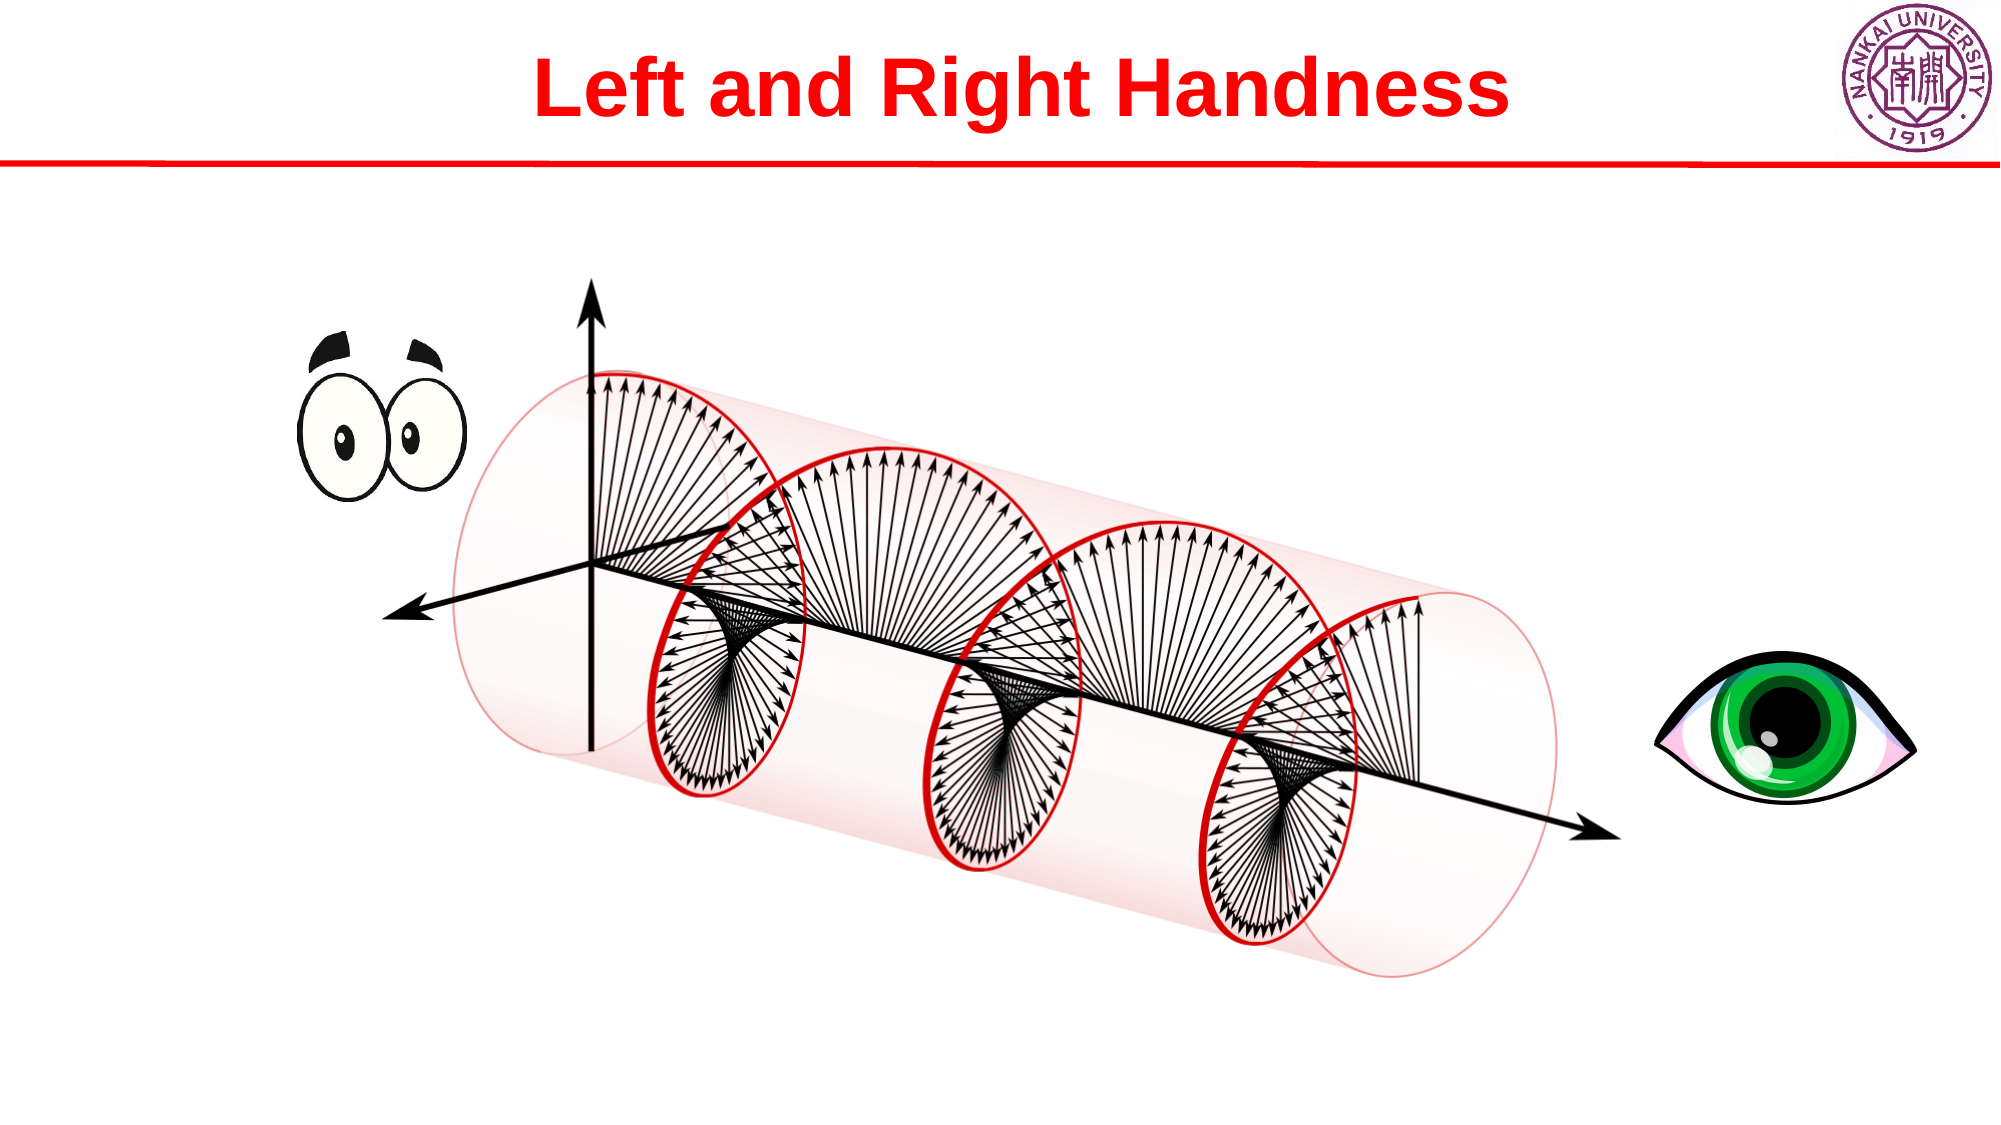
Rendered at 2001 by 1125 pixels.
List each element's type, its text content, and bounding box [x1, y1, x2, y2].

picture [1835, 0, 1998, 159]
title Left and Right Handness [255, 0, 1790, 183]
picture [297, 255, 1641, 1008]
text_box [255, 186, 1757, 1117]
picture [1654, 651, 1917, 805]
